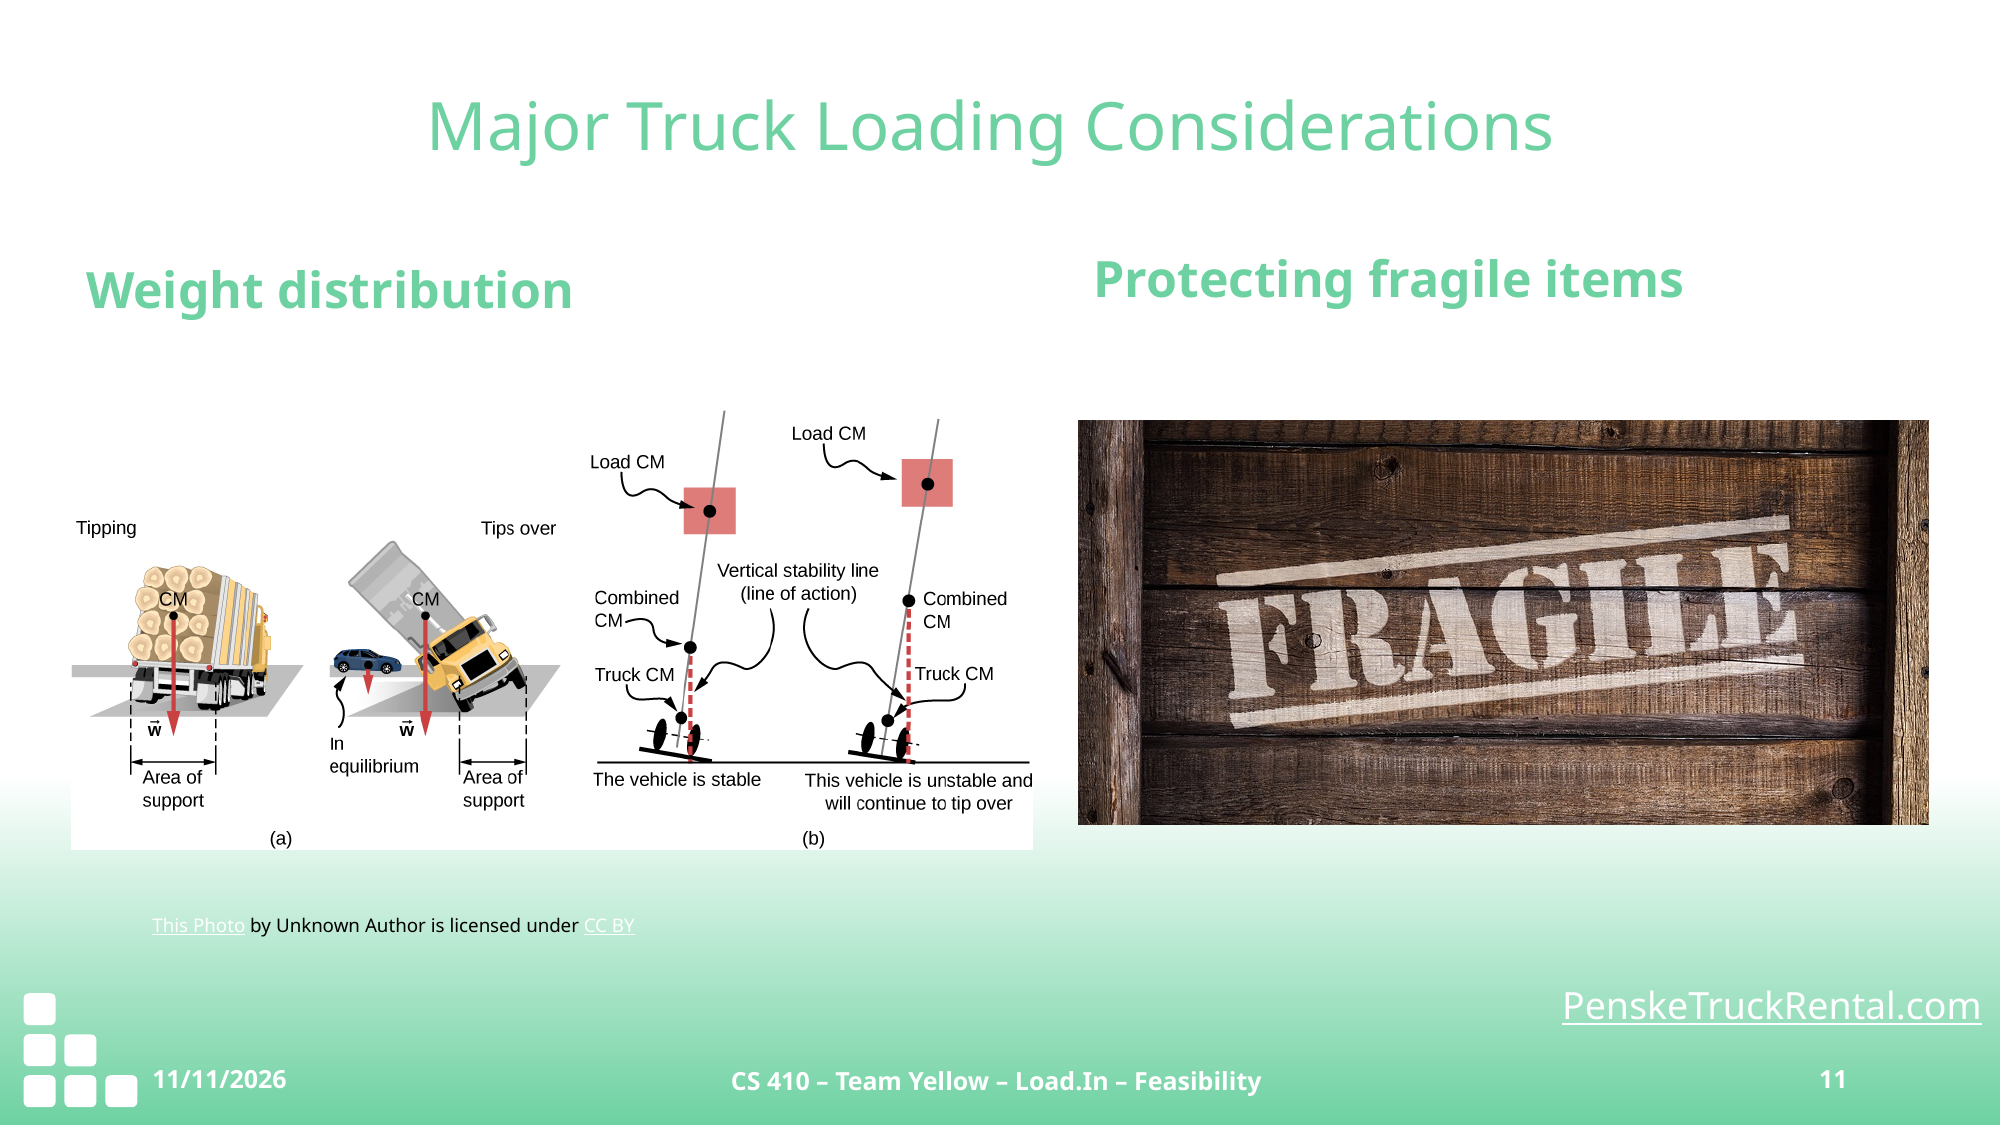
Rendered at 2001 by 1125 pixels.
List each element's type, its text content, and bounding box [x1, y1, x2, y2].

text_box 10/12/2020 [137, 1035, 588, 1125]
picture [70, 410, 1033, 850]
text_box PenskeTruckRental.com [1547, 974, 1997, 1041]
text_box This Photo by Unknown Author is licensed under CC BY [137, 906, 984, 947]
text_box Protecting fragile items [1078, 255, 1929, 391]
text_box 11 [1412, 1035, 1863, 1125]
picture [1078, 420, 1929, 825]
text_box Weight distribution [71, 266, 918, 402]
text_box Major Truck Loading Considerations [137, 20, 1863, 238]
text_box CS 410 – Team Yellow – Load.In – Feasibility [662, 1035, 1338, 1125]
